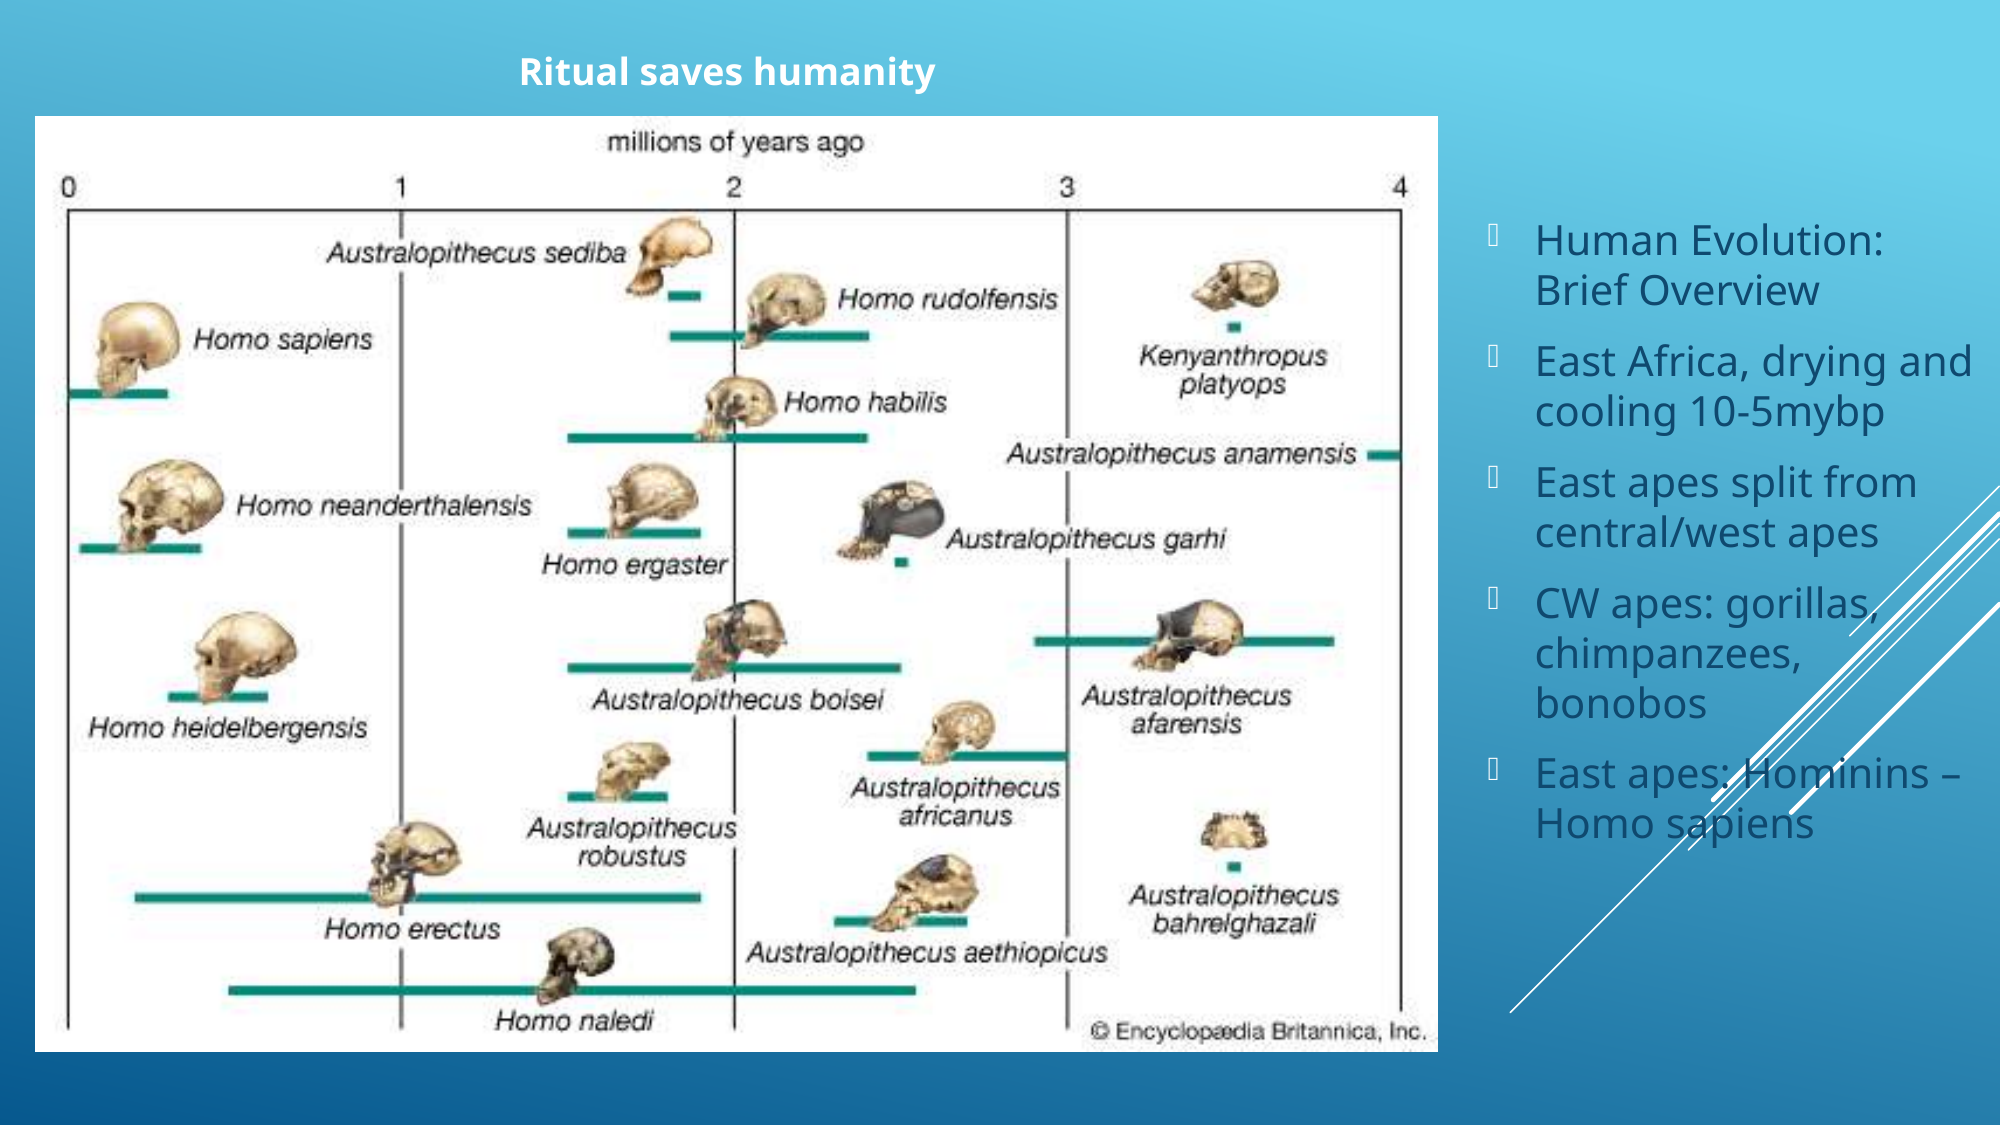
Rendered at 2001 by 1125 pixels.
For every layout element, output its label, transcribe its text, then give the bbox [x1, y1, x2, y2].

list Human Evolution: Brief Overview East Africa, drying and cooling 10-5mybp East apes split from central/west apes CW apes: gorillas, chimpanzees, bonobos East apes: Hominins – Homo sapiens [1472, 40, 2000, 1021]
picture [34, 116, 1438, 1052]
text_box Ritual saves humanity [129, 40, 1326, 101]
